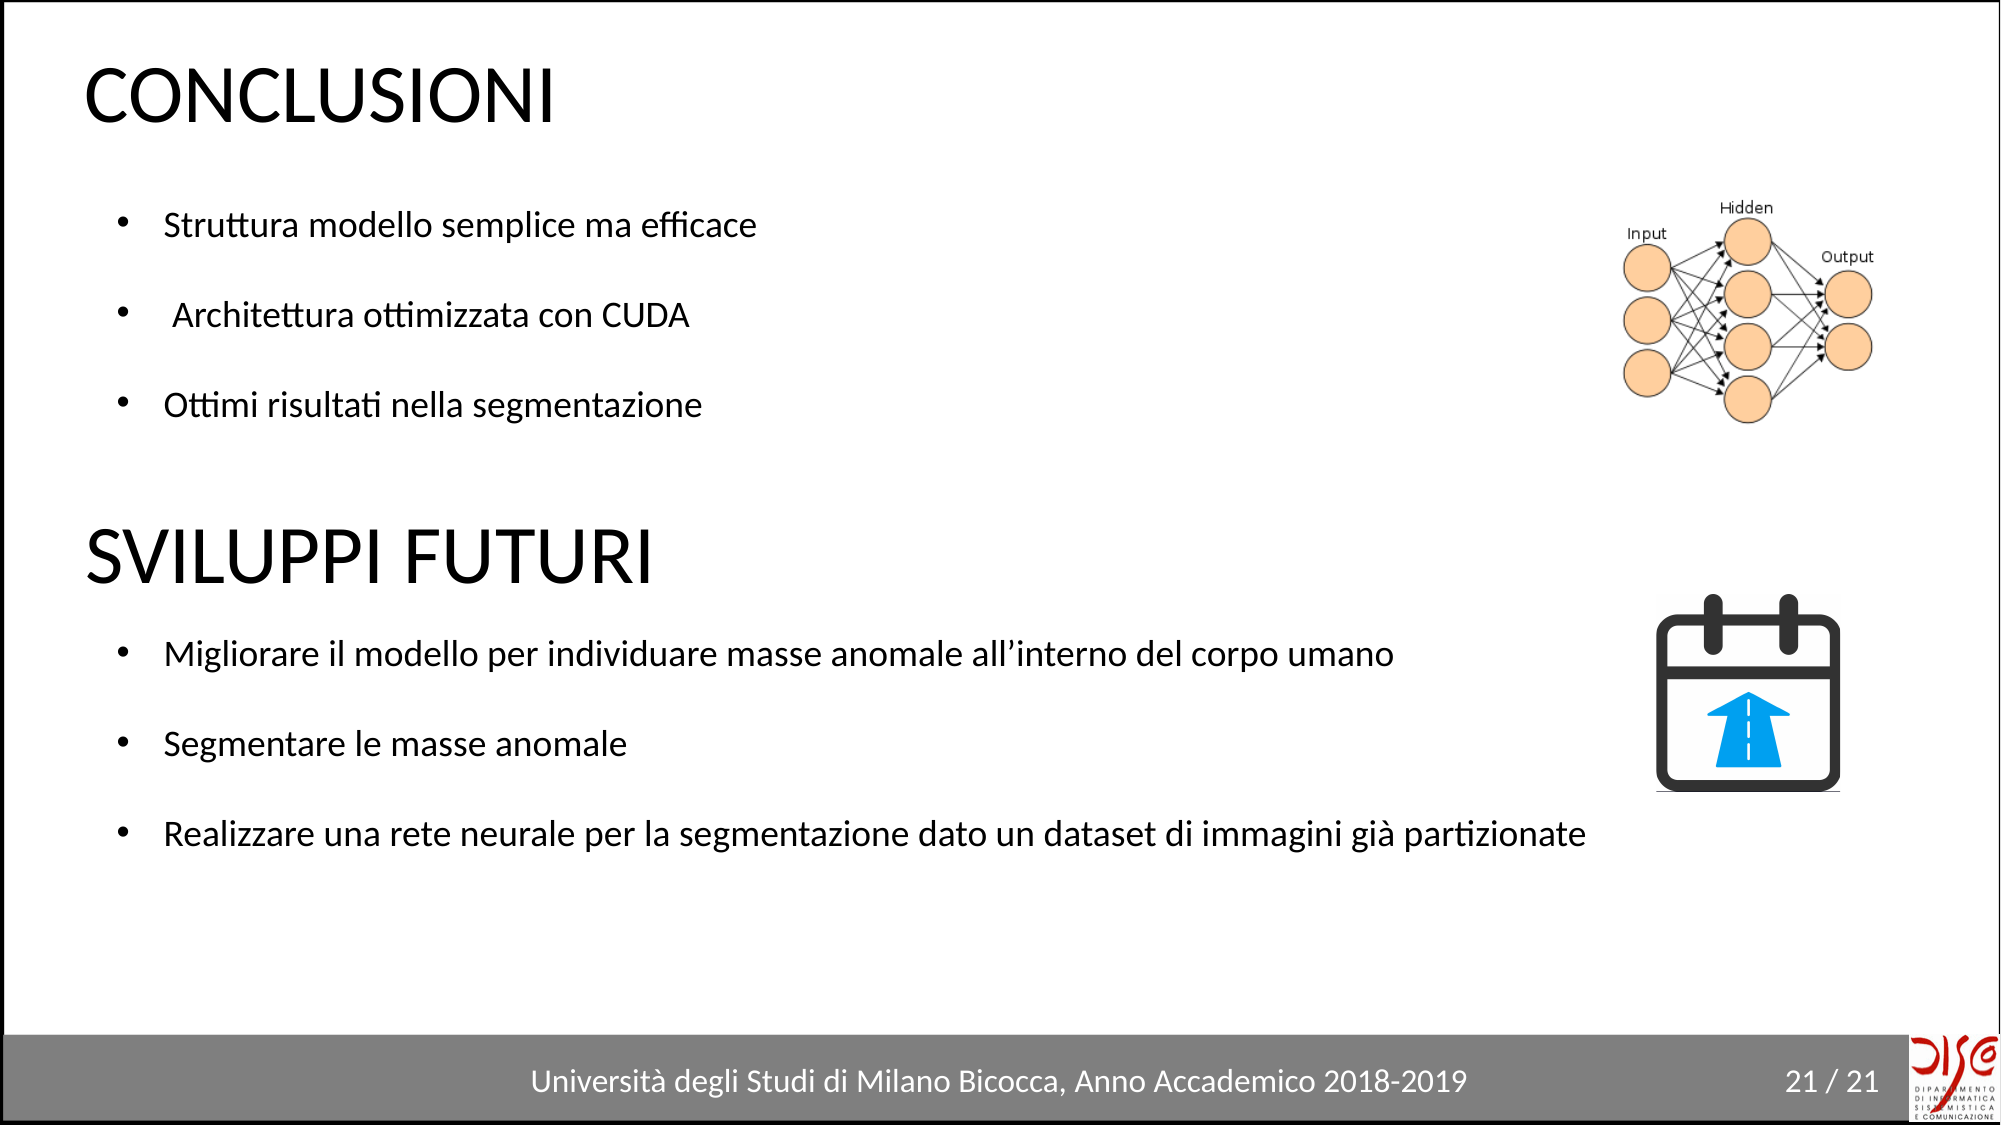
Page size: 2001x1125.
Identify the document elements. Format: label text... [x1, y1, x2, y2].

text_box CONCLUSIONI [70, 32, 573, 147]
text_box SVILUPPI FUTURI [70, 492, 671, 608]
text_box 21 / 21 [1770, 1051, 1895, 1107]
picture [0, 0, 2001, 1125]
text_box Università degli Studi di Milano Bicocca, Anno Accademico 2018-2019 [515, 1051, 1484, 1107]
text_box Migliorare il modello per individuare masse anomale all’interno del corpo umano Segmentare le masse anomale Realizzare una rete neurale per la segmentazione dato un dataset di immagini già partizionate [101, 621, 1633, 907]
text_box Struttura modello semplice ma efficace Architettura ottimizzata con CUDA Ottimi risultati nella segmentazione [101, 192, 1000, 477]
